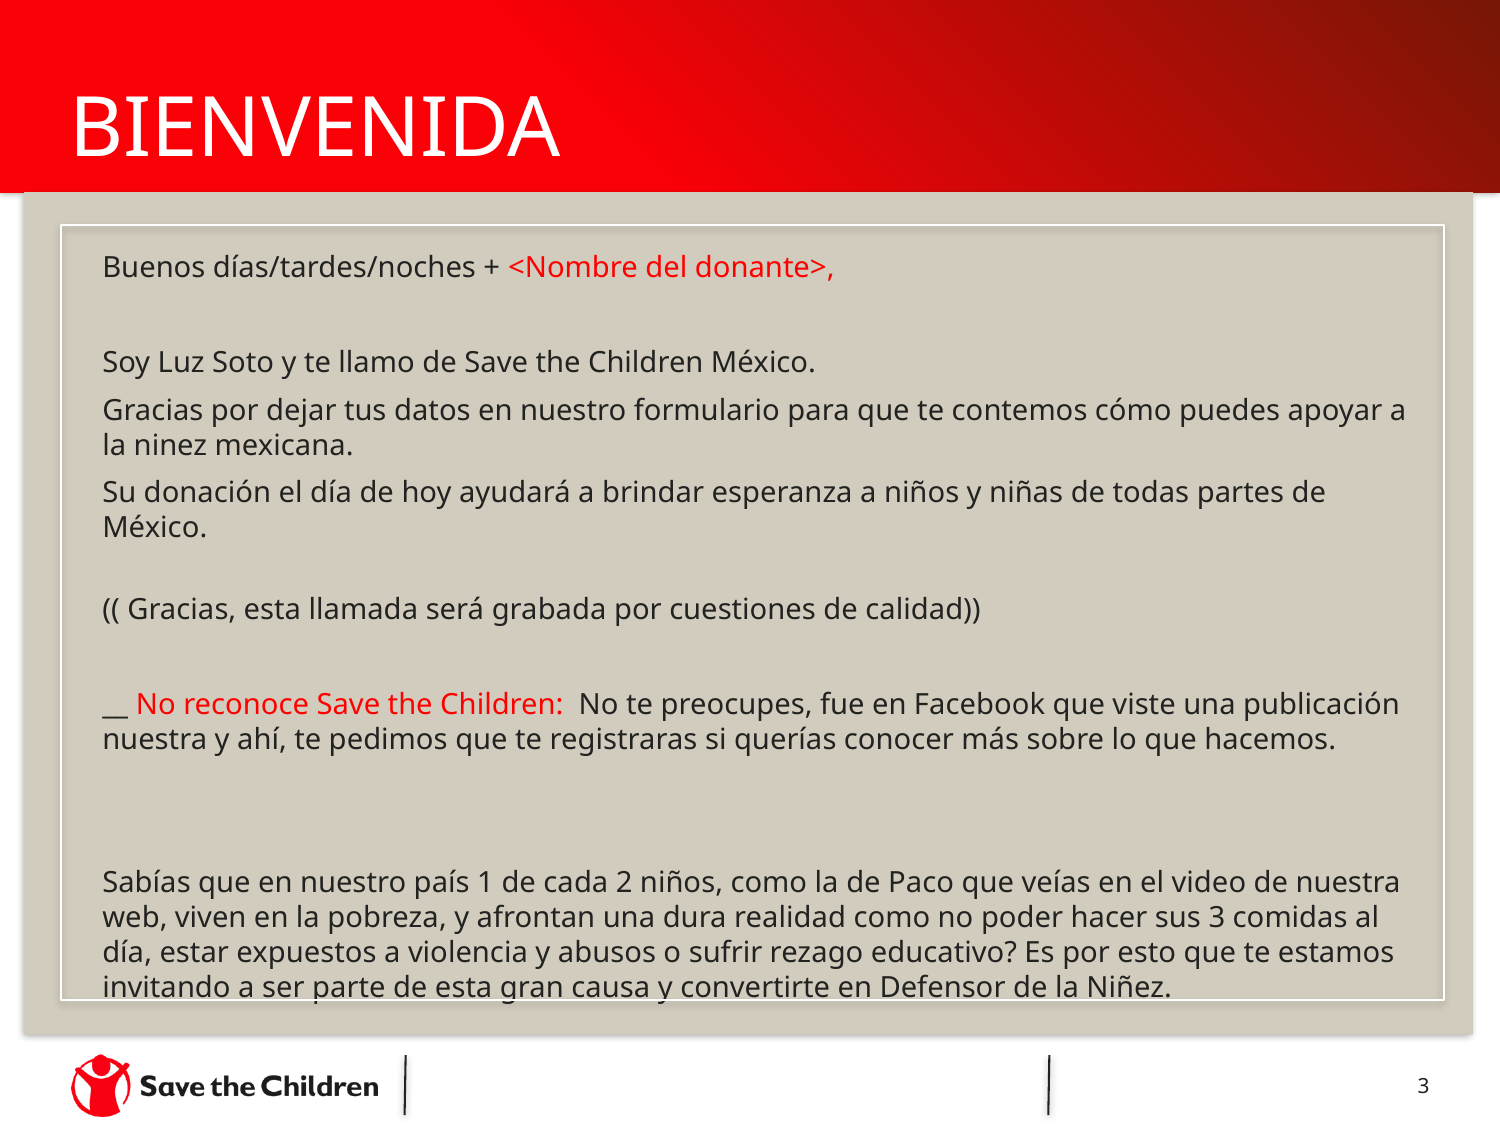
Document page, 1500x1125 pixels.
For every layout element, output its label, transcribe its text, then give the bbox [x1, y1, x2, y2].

text_box [60, 224, 1445, 1001]
slide_number 3 [1317, 1056, 1445, 1117]
picture [71, 1054, 378, 1117]
title BIENVENIDA [69, 58, 638, 188]
